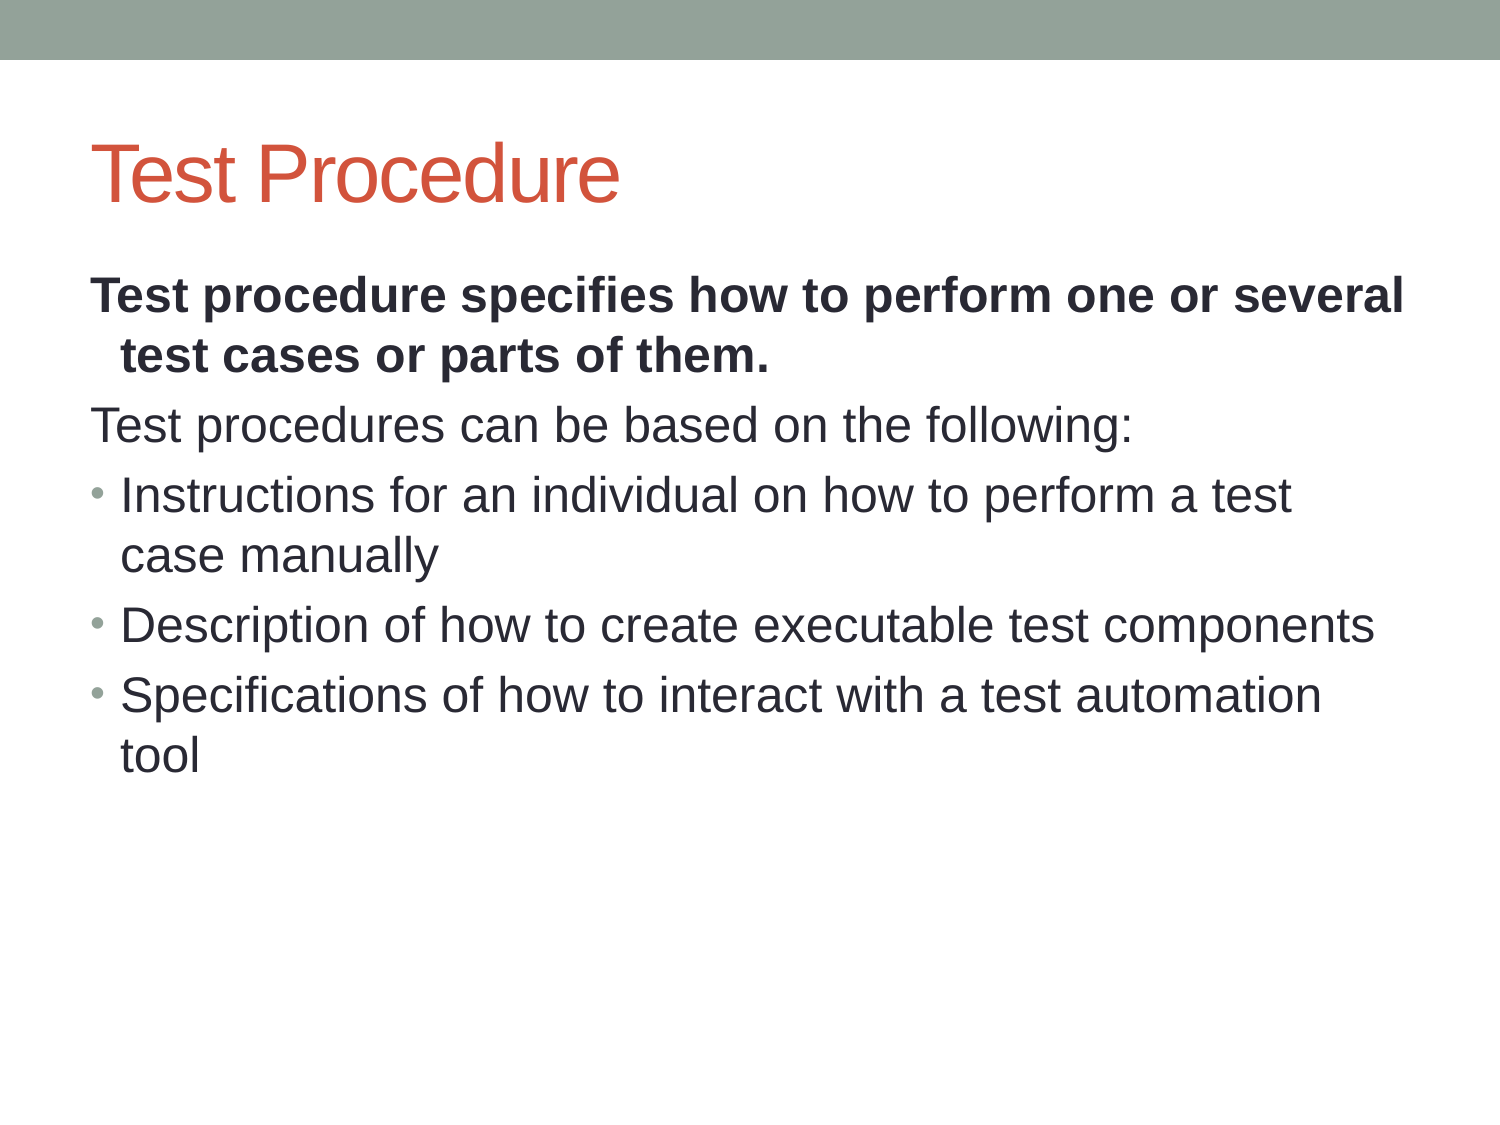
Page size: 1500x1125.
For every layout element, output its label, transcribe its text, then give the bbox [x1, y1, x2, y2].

title Test Procedure [75, 87, 1425, 250]
list Test procedure specifies how to perform one or several test cases or parts of them. Test procedures can be based on the following: Instructions for an individual on how to perform a test case manually Description of how to create executable test components Specifications of how to interact with a test automation tool [75, 255, 1425, 1006]
